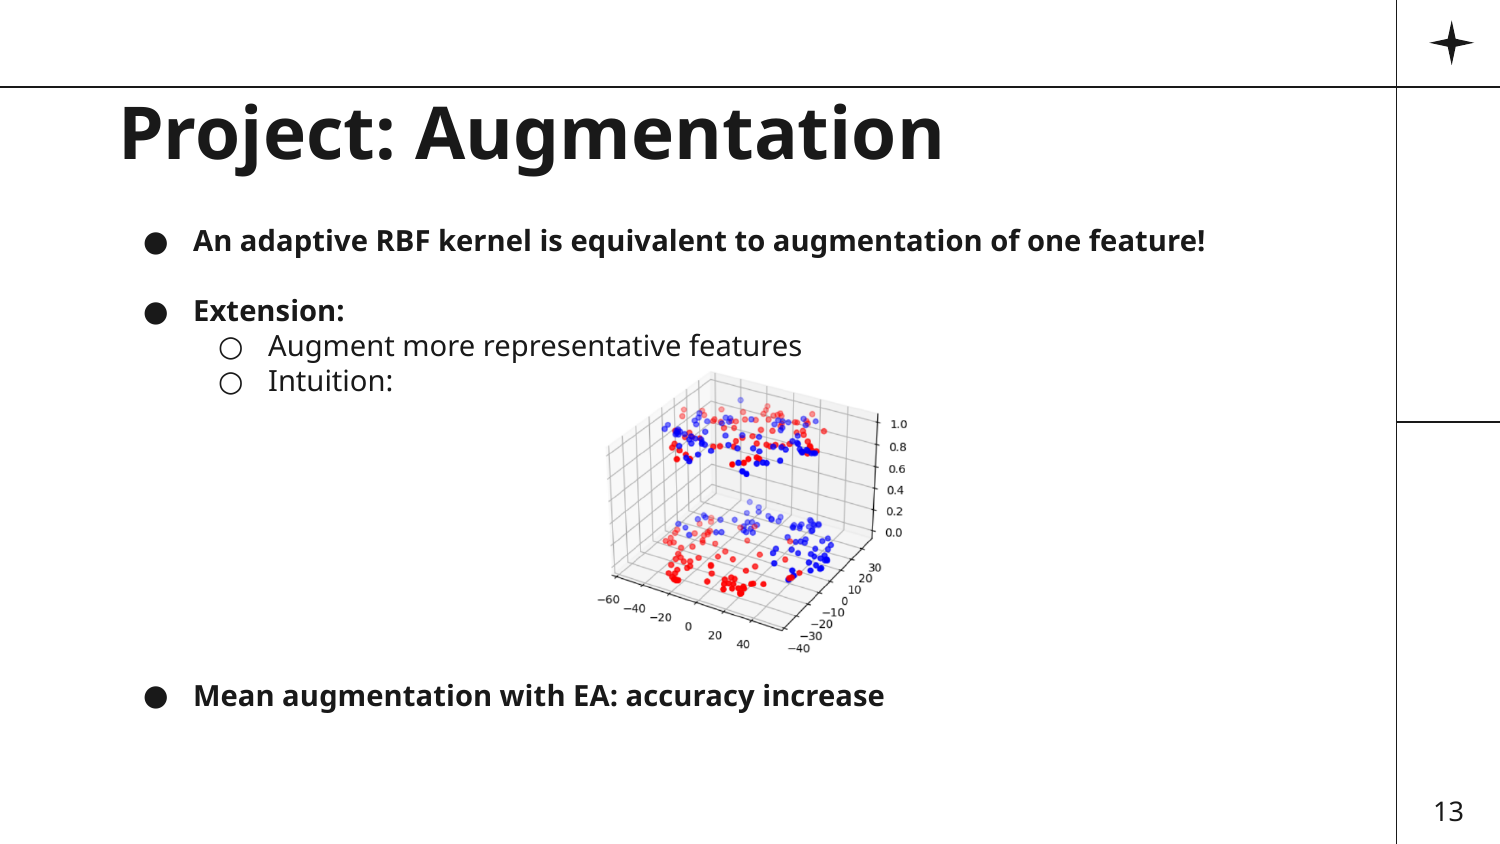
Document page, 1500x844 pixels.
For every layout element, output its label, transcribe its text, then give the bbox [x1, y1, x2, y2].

slide_number 13 [1403, 779, 1494, 844]
list An adaptive RBF kernel is equivalent to augmentation of one feature! Extension: Augment more representative features Intuition: Mean augmentation with EA: accuracy increase [118, 207, 1382, 756]
picture [588, 364, 912, 661]
title Project: Augmentation [118, 86, 1382, 189]
